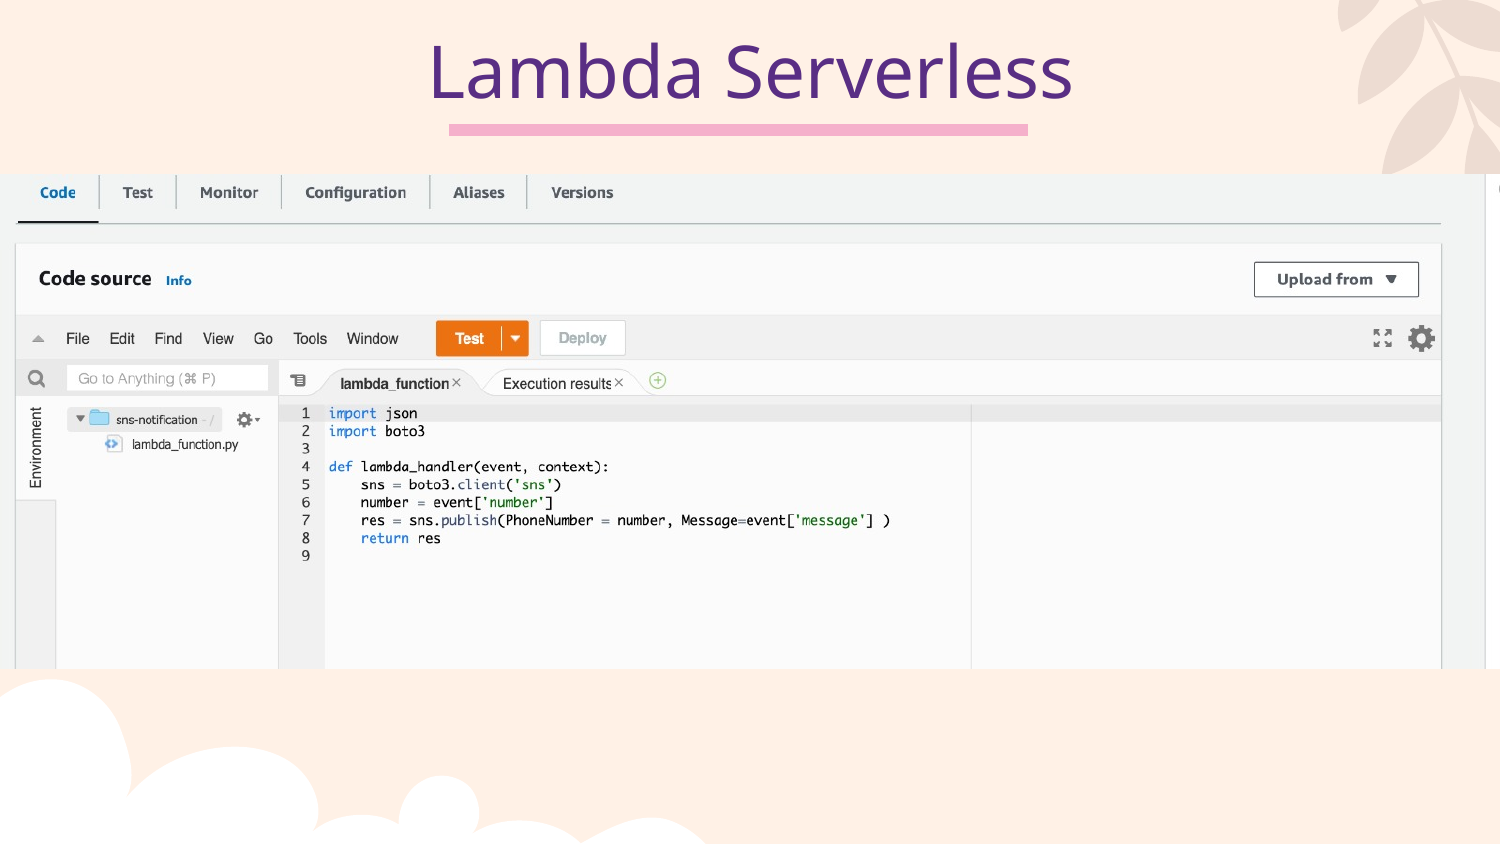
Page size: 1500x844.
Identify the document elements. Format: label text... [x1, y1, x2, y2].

title Lambda Serverless [119, 25, 1383, 122]
picture [0, 174, 1500, 670]
